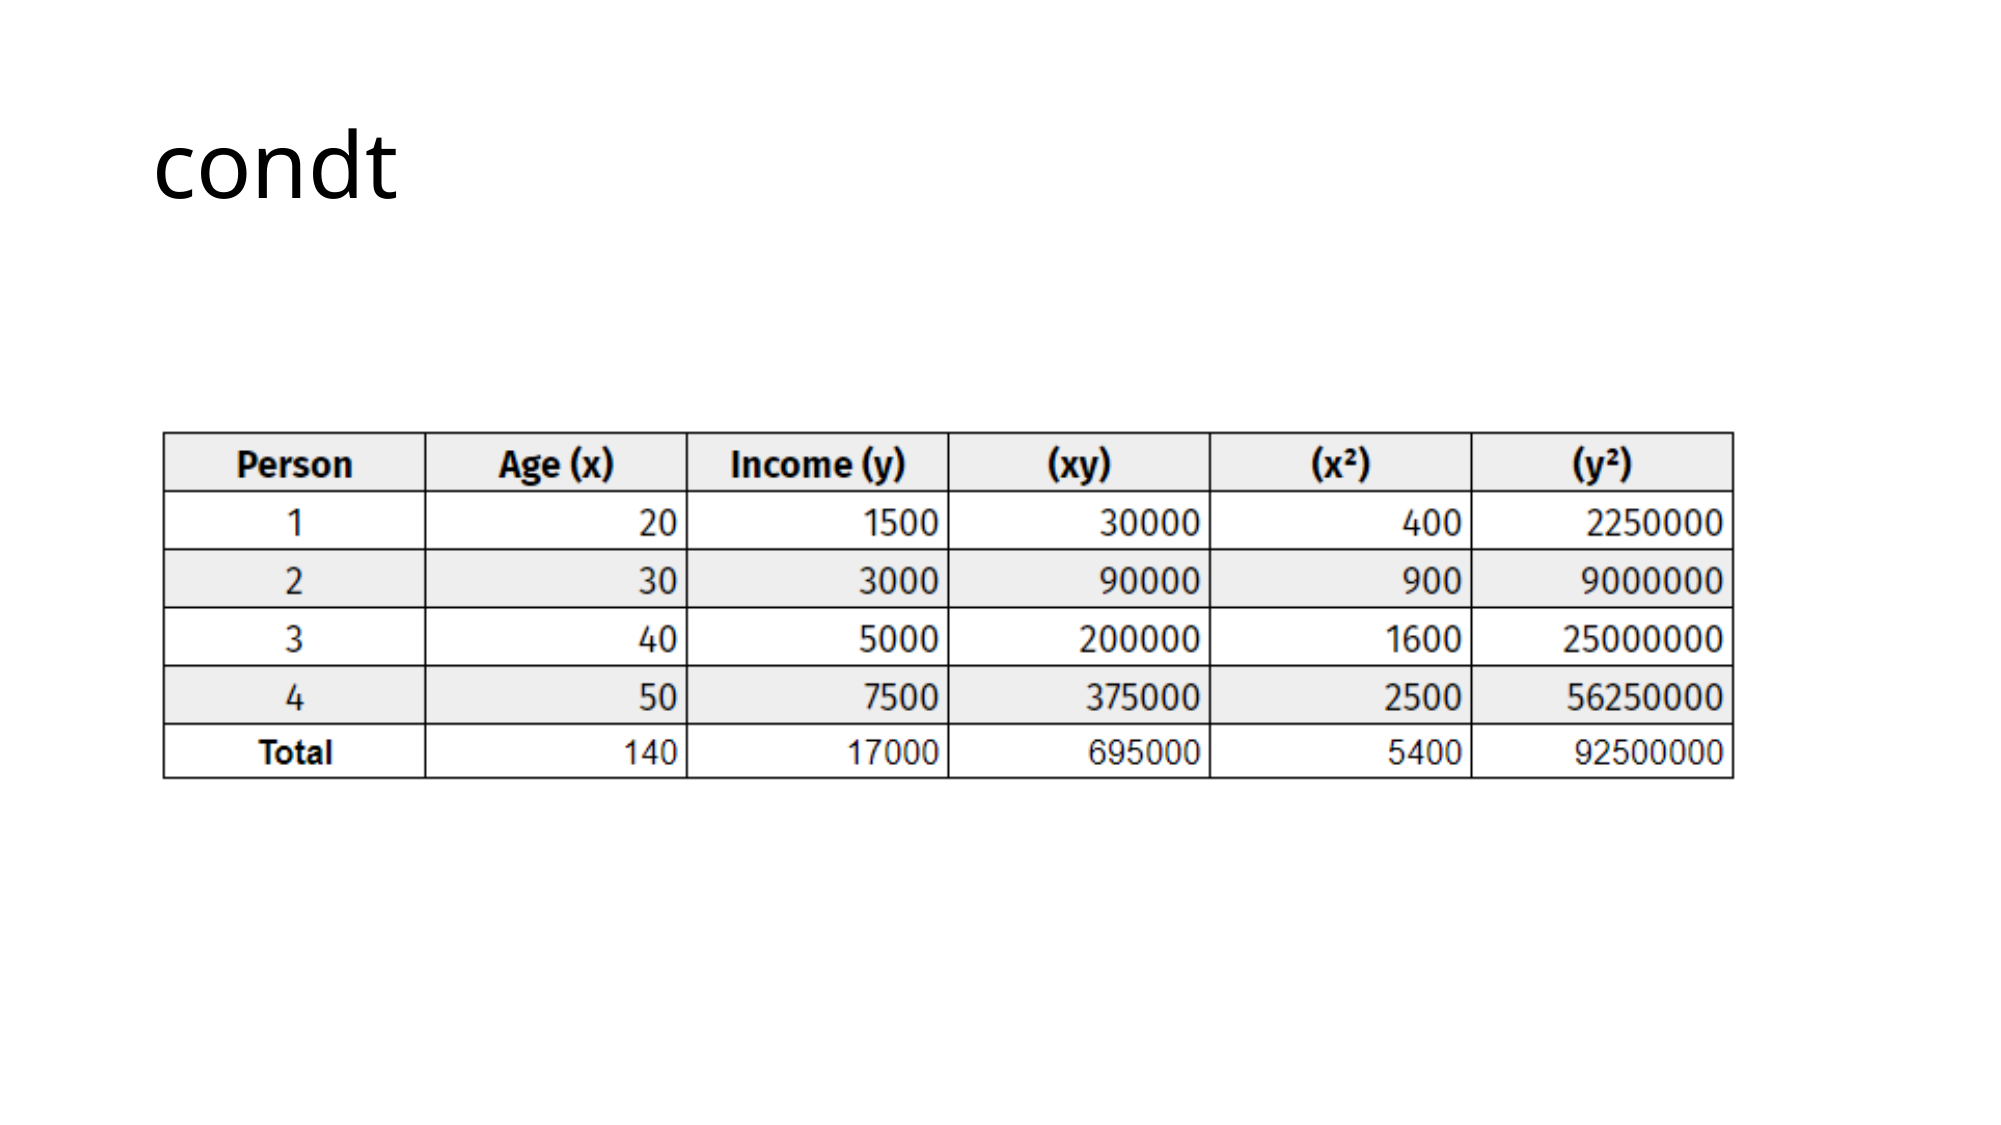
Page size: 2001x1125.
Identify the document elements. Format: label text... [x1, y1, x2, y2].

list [155, 422, 1745, 794]
title condt [137, 59, 1863, 278]
